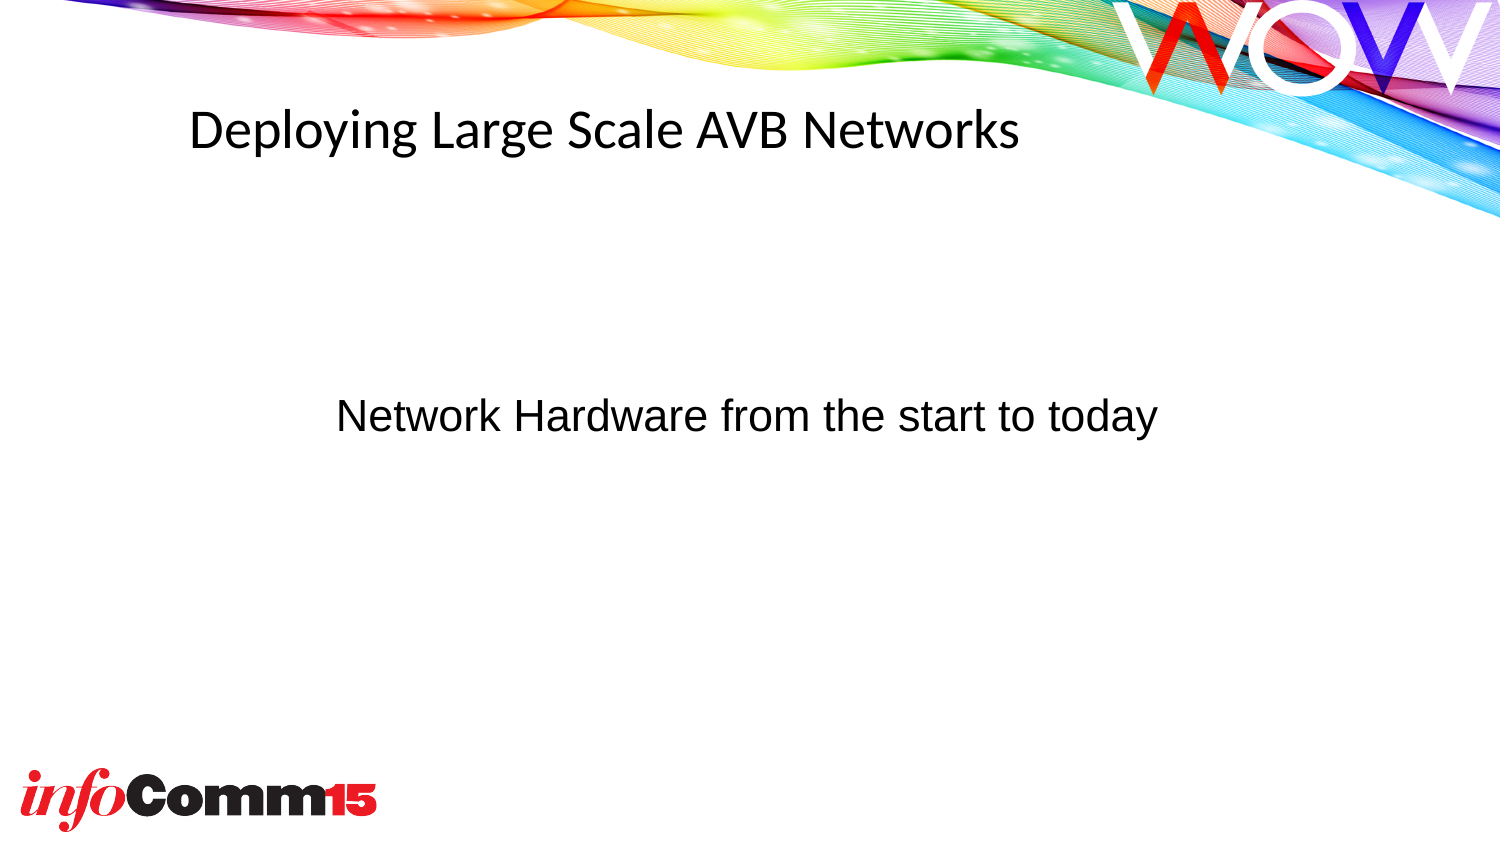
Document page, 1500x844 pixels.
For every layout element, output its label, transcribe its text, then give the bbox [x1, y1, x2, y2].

picture [0, 0, 1500, 844]
title Deploying Large Scale AVB Networks [75, 55, 1137, 197]
text_box Network Hardware from the start to today [335, 386, 1159, 441]
